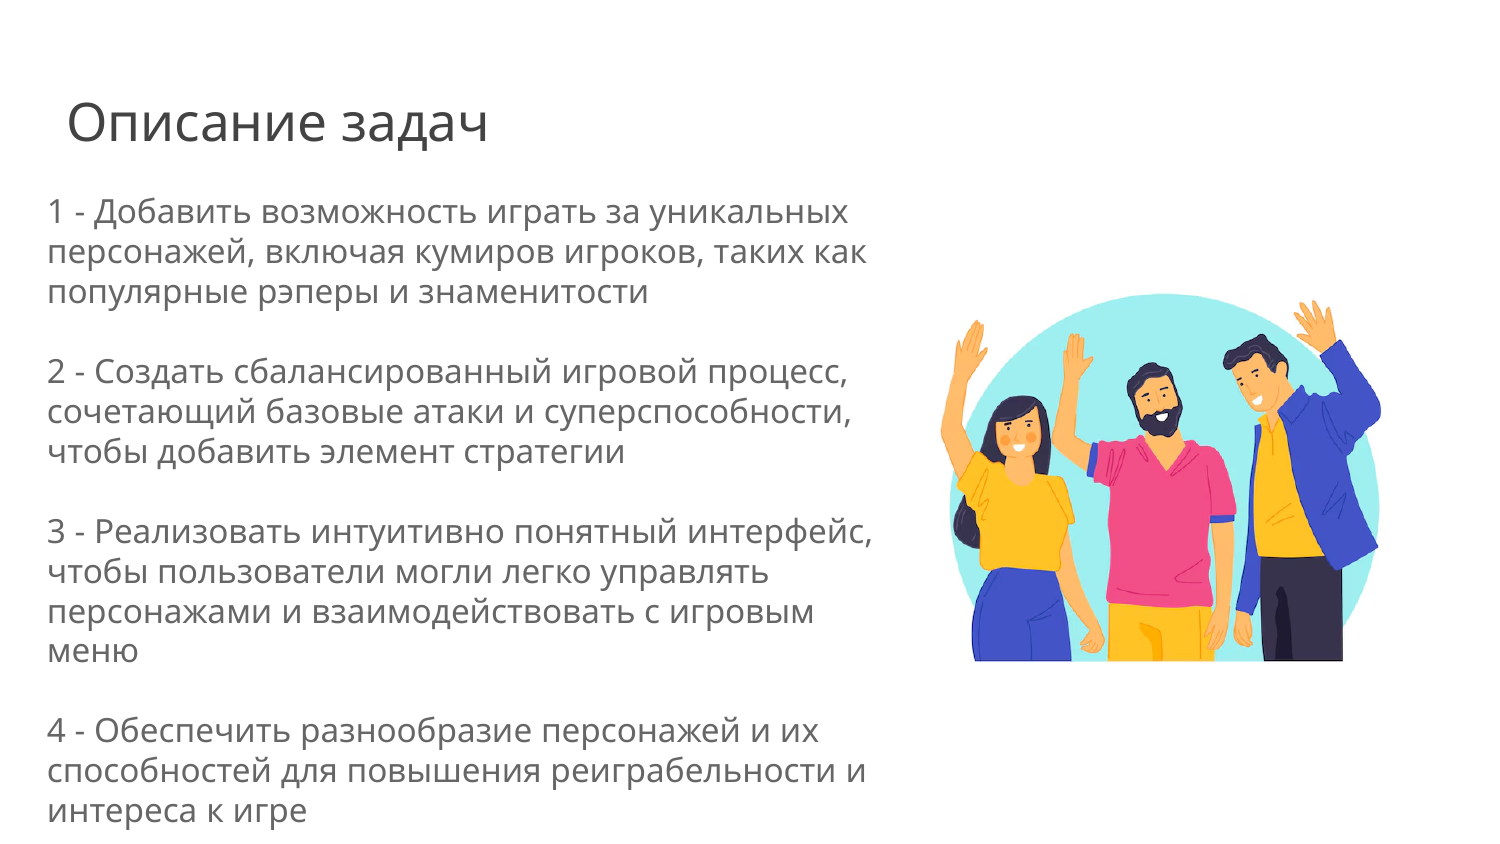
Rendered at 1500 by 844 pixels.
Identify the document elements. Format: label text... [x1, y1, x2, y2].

picture [911, 227, 1419, 735]
text_box Описание задач [51, 72, 1449, 167]
text_box 1 - Добавить возможность играть за уникальных персонажей, включая кумиров игроков, таких как популярные рэперы и знаменитости 2 - Создать сбалансированный игровой процесс, сочетающий базовые атаки и суперспособности, чтобы добавить элемент стратегии 3 - Реализовать интуитивно понятный интерфейс, чтобы пользователи могли легко управлять персонажами и взаимодействовать с игровым меню 4 - Обеспечить разнообразие персонажей и их способностей для повышения реиграбельности и интереса к игре [31, 175, 919, 844]
